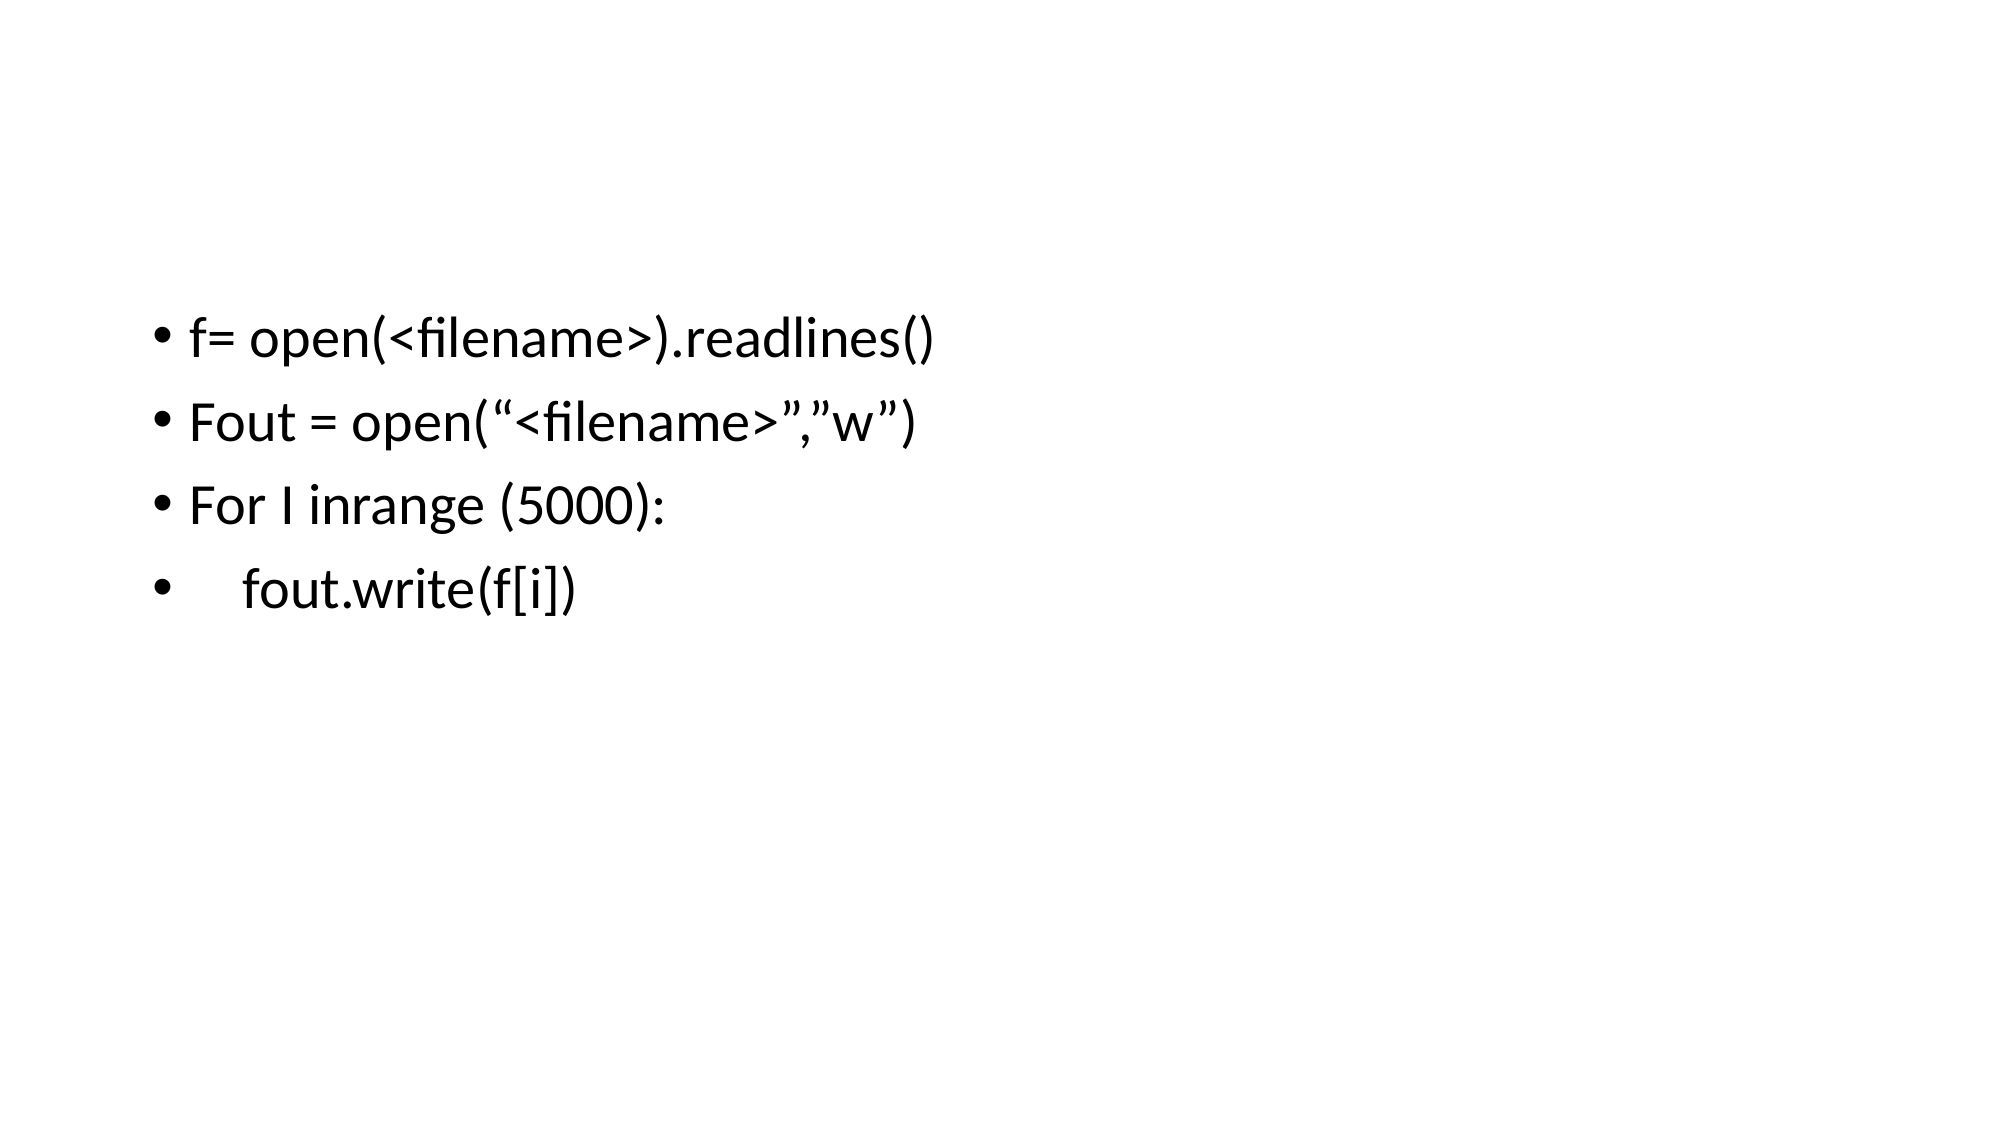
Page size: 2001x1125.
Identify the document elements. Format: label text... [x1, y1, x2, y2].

list f= open(<filename>).readlines() Fout = open(“<filename>”,”w”) For I inrange (5000): fout.write(f[i]) [137, 299, 1863, 1014]
